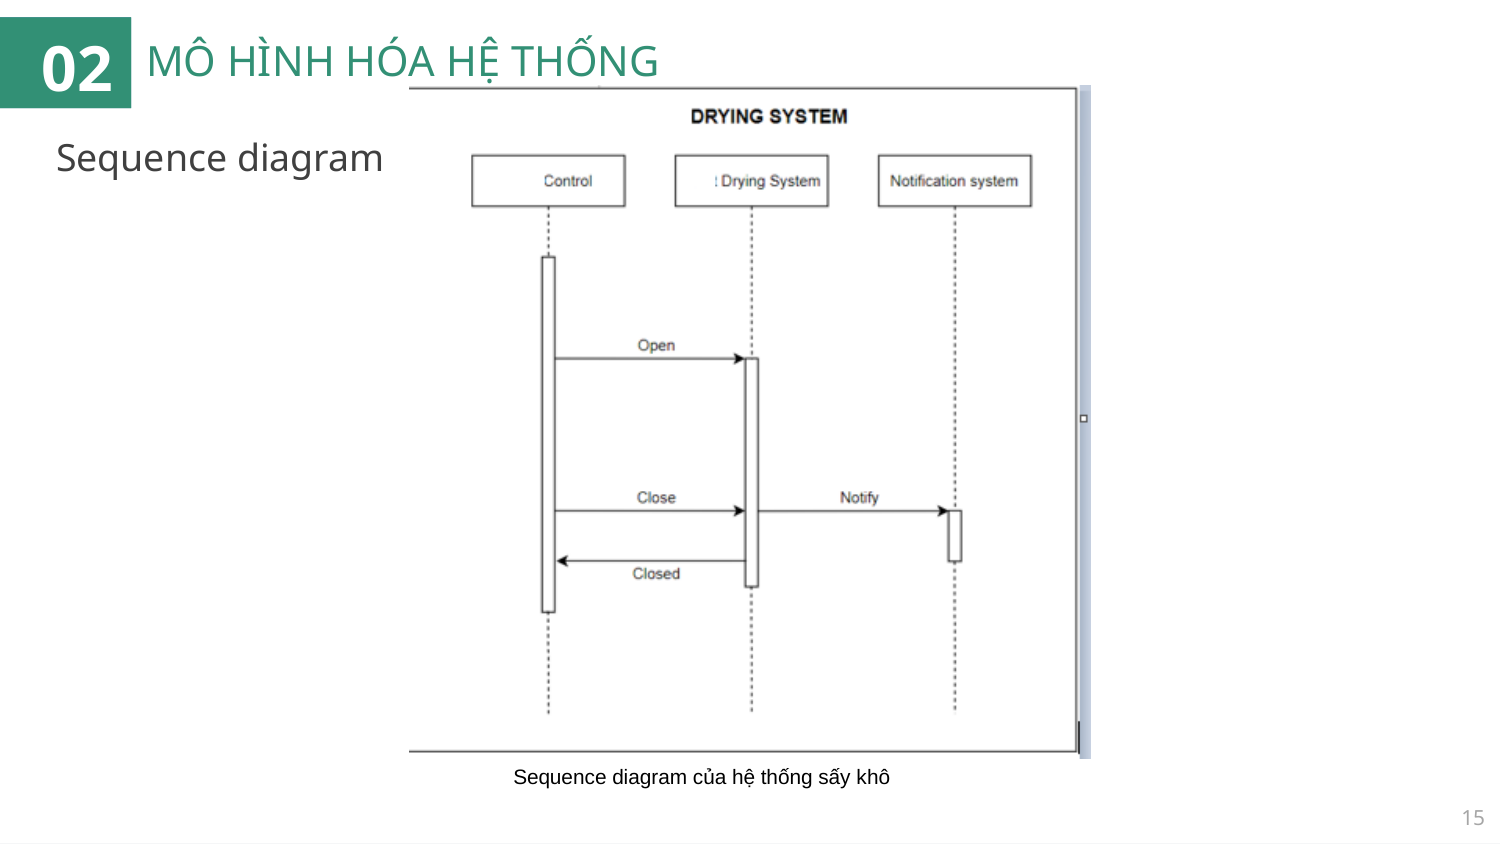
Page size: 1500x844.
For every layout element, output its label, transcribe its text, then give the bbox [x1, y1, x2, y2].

picture [409, 84, 1091, 759]
title MÔ HÌNH HÓA HỆ THỐNG [133, 17, 1179, 109]
text_box 02 [30, 15, 147, 103]
text_box [0, 15, 133, 110]
text_box Sequence diagram của hệ thống sấy khô [498, 766, 906, 796]
text_box 15 [1139, 796, 1500, 837]
text_box Sequence diagram [41, 126, 403, 186]
